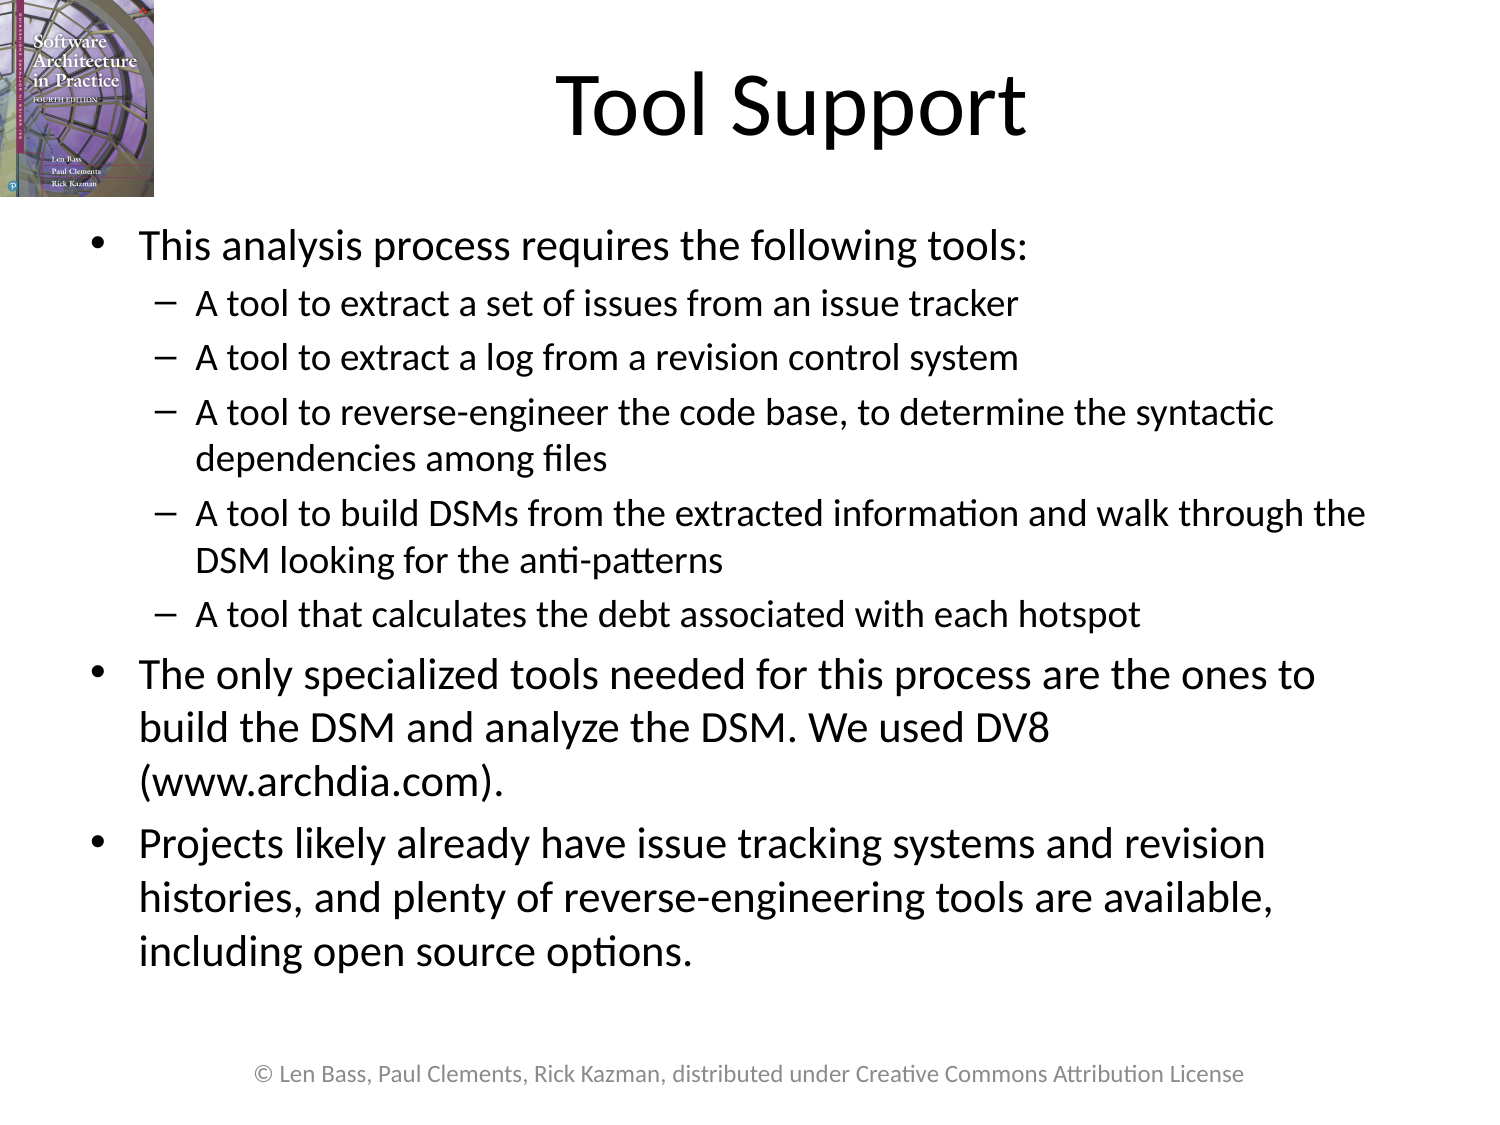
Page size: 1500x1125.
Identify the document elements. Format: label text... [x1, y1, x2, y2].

title Tool Support [159, 45, 1425, 173]
footer © Len Bass, Paul Clements, Rick Kazman, distributed under Creative Commons Attribution License [230, 1042, 1270, 1103]
list This analysis process requires the following tools: A tool to extract a set of issues from an issue tracker A tool to extract a log from a revision control system A tool to reverse-engineer the code base, to determine the syntactic dependencies among files A tool to build DSMs from the extracted information and walk through the DSM looking for the anti-patterns A tool that calculates the debt associated with each hotspot The only specialized tools needed for this process are the ones to build the DSM and analyze the DSM. We used DV8 (www.archdia.com). Projects likely already have issue tracking systems and revision histories, and plenty of reverse-engineering tools are available, including open source options. [75, 208, 1425, 1005]
picture [0, 0, 154, 197]
